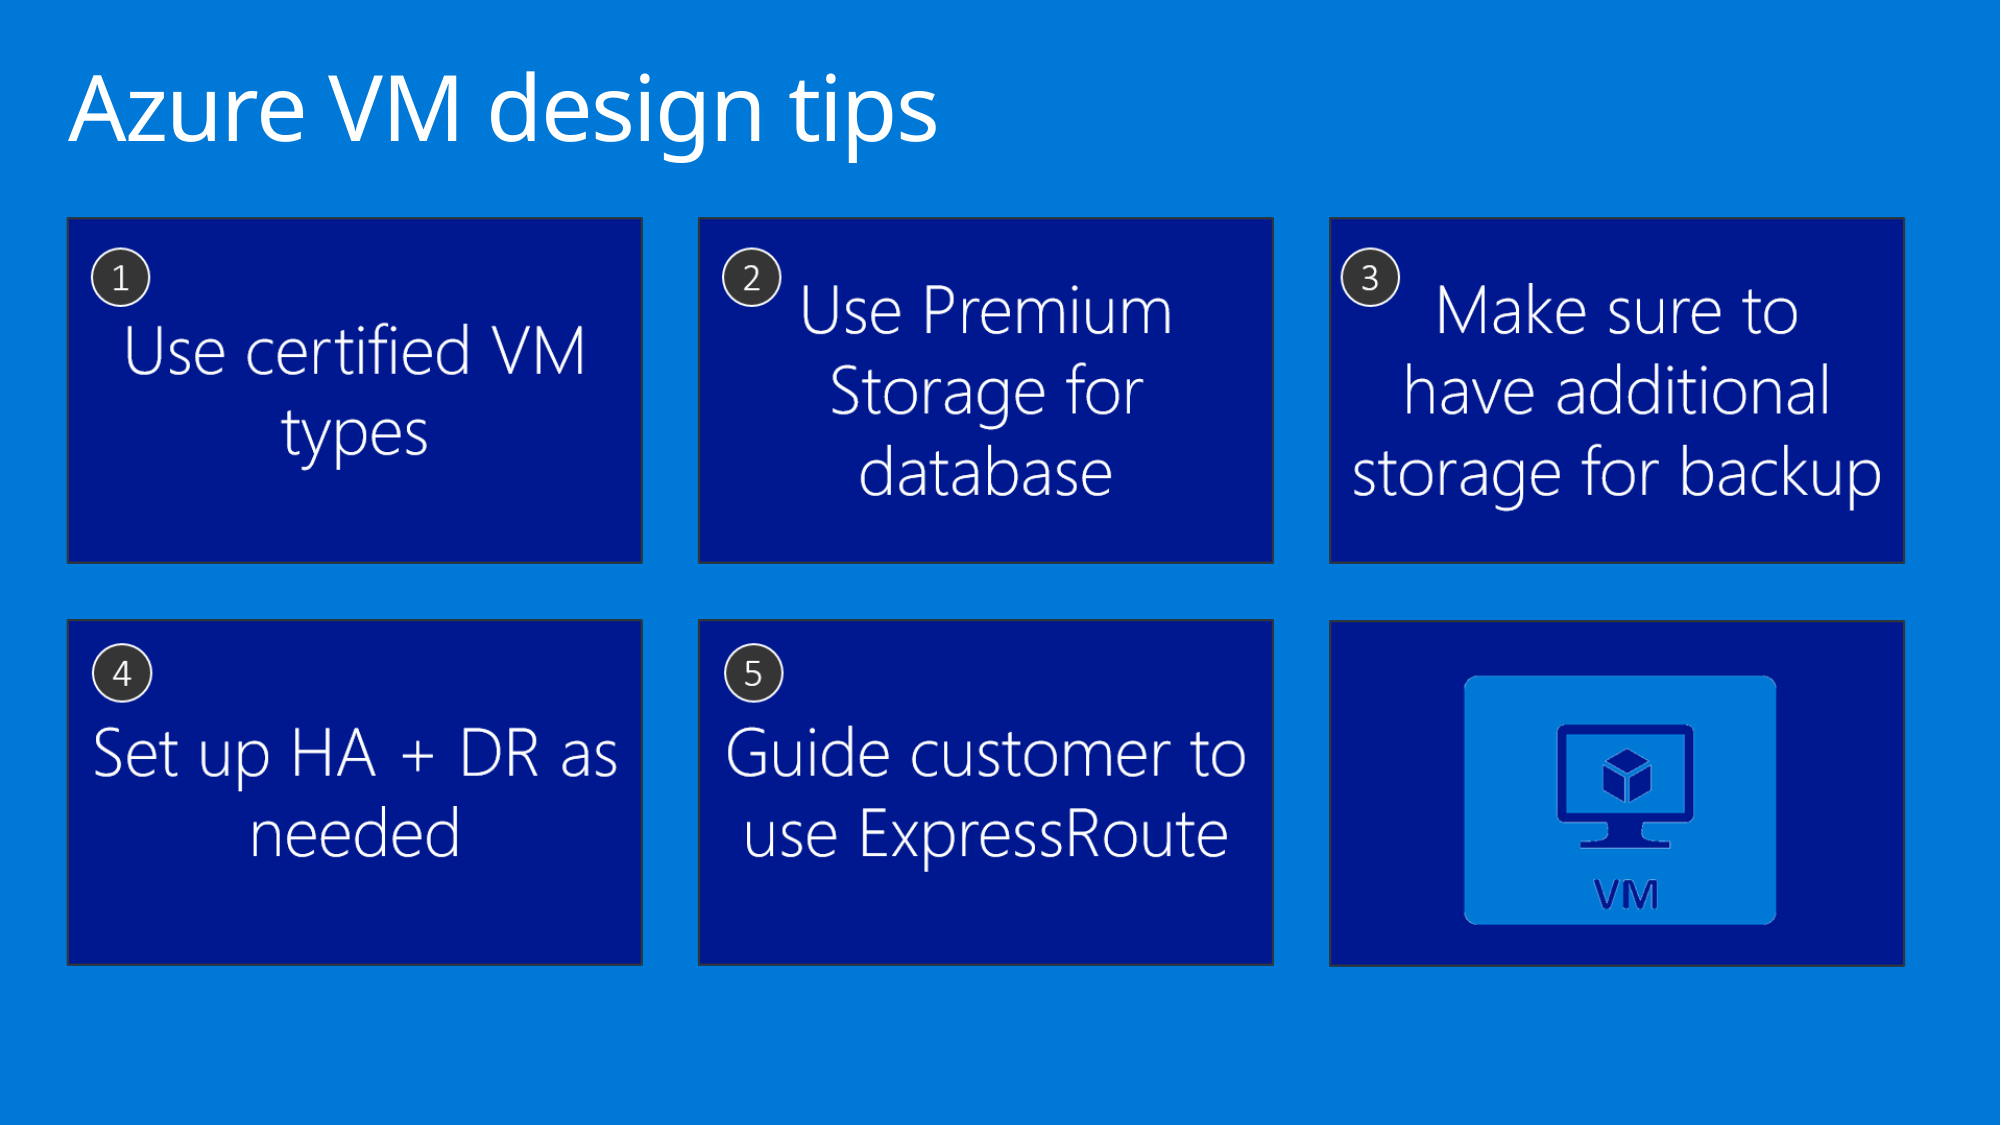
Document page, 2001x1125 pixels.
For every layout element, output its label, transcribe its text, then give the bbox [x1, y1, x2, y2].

title Azure VM design tips [44, 47, 1930, 195]
picture [45, 212, 1928, 973]
